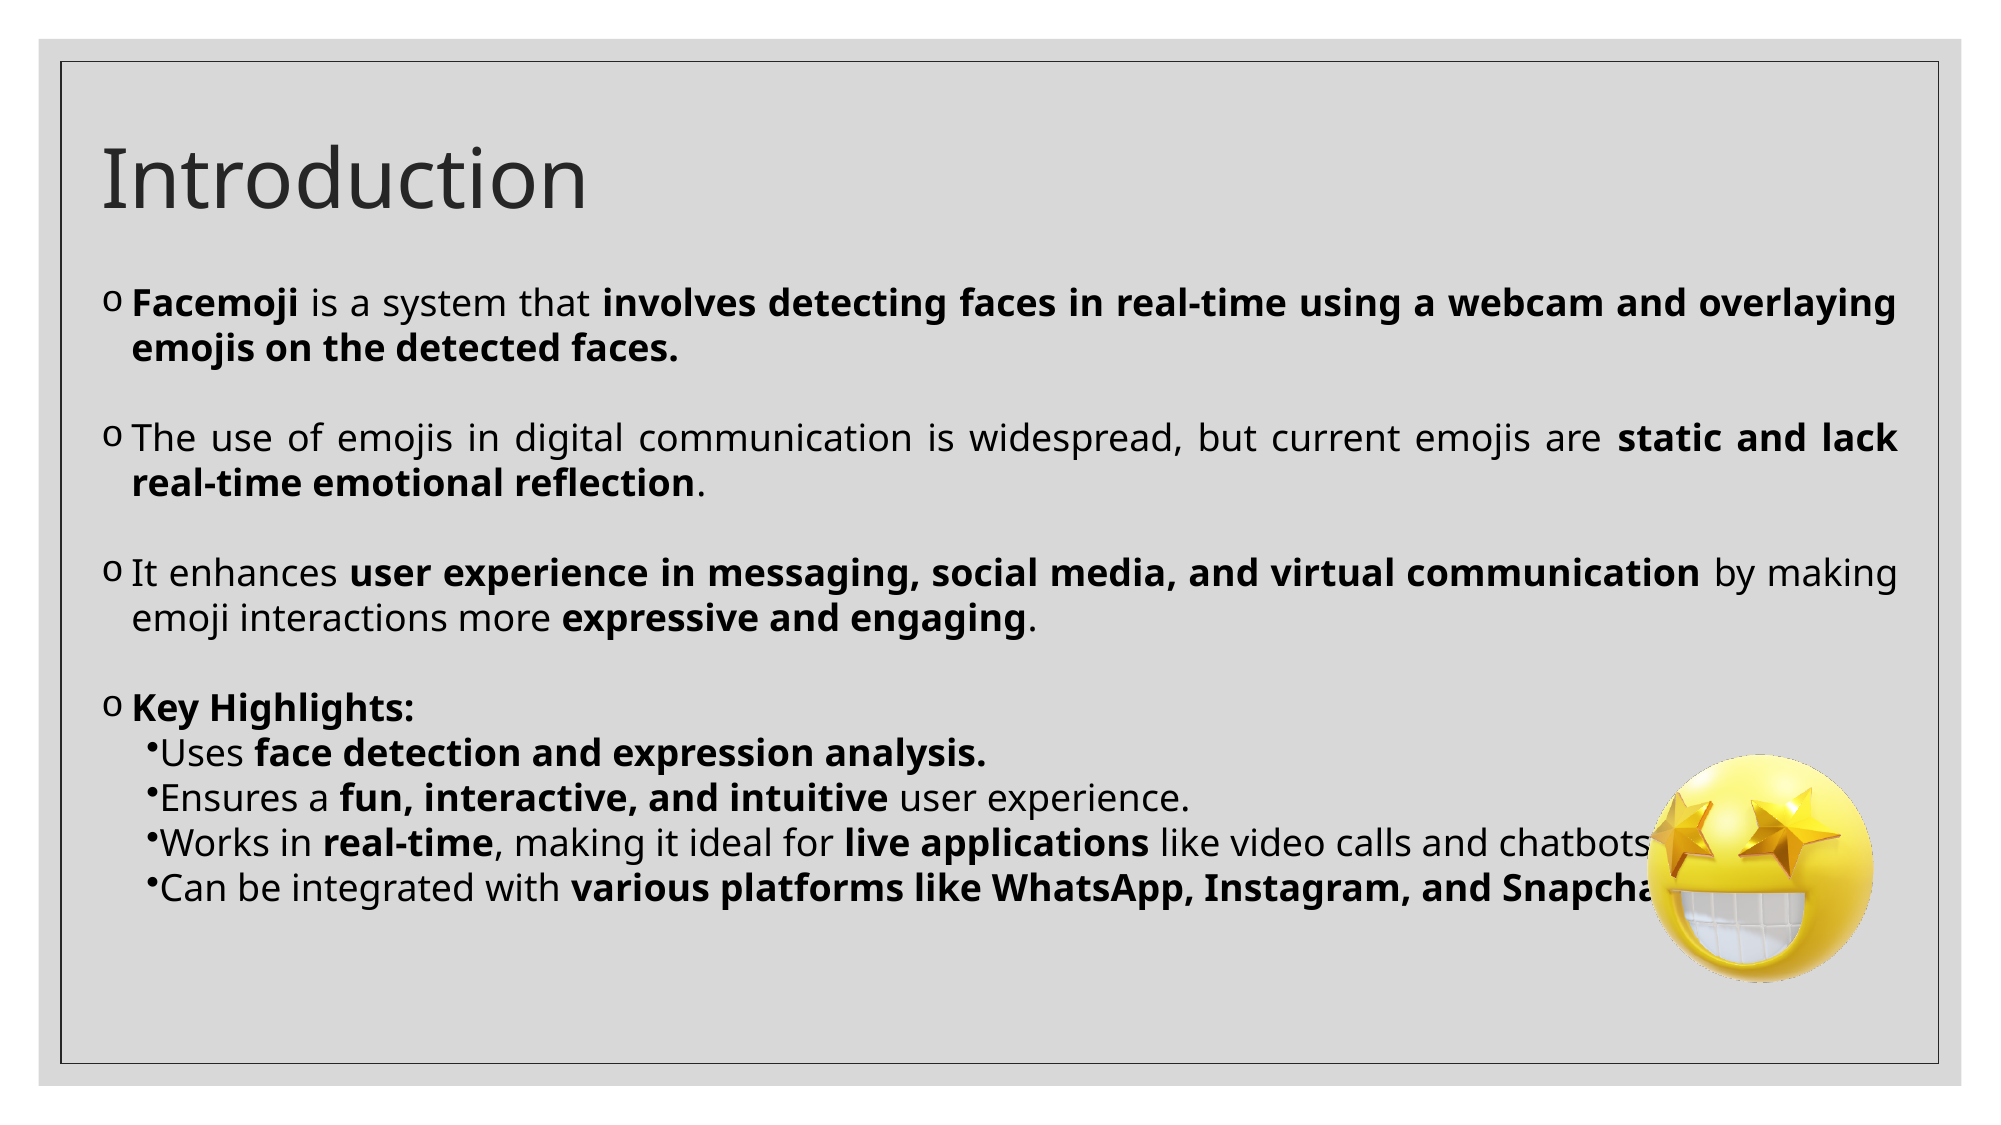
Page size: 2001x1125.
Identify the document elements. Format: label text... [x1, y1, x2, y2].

list Facemoji is a system that involves detecting faces in real-time using a webcam and overlaying emojis on the detected faces. The use of emojis in digital communication is widespread, but current emojis are static and lack real-time emotional reflection. It enhances user experience in messaging, social media, and virtual communication by making emoji interactions more expressive and engaging. Key Highlights: Uses face detection and expression analysis. Ensures a fun, interactive, and intuitive user experience. Works in real-time, making it ideal for live applications like video calls and chatbots. Can be integrated with various platforms like WhatsApp, Instagram, and Snapchat. [86, 271, 1914, 962]
title Introduction [86, 69, 1737, 271]
picture [1641, 748, 1878, 989]
